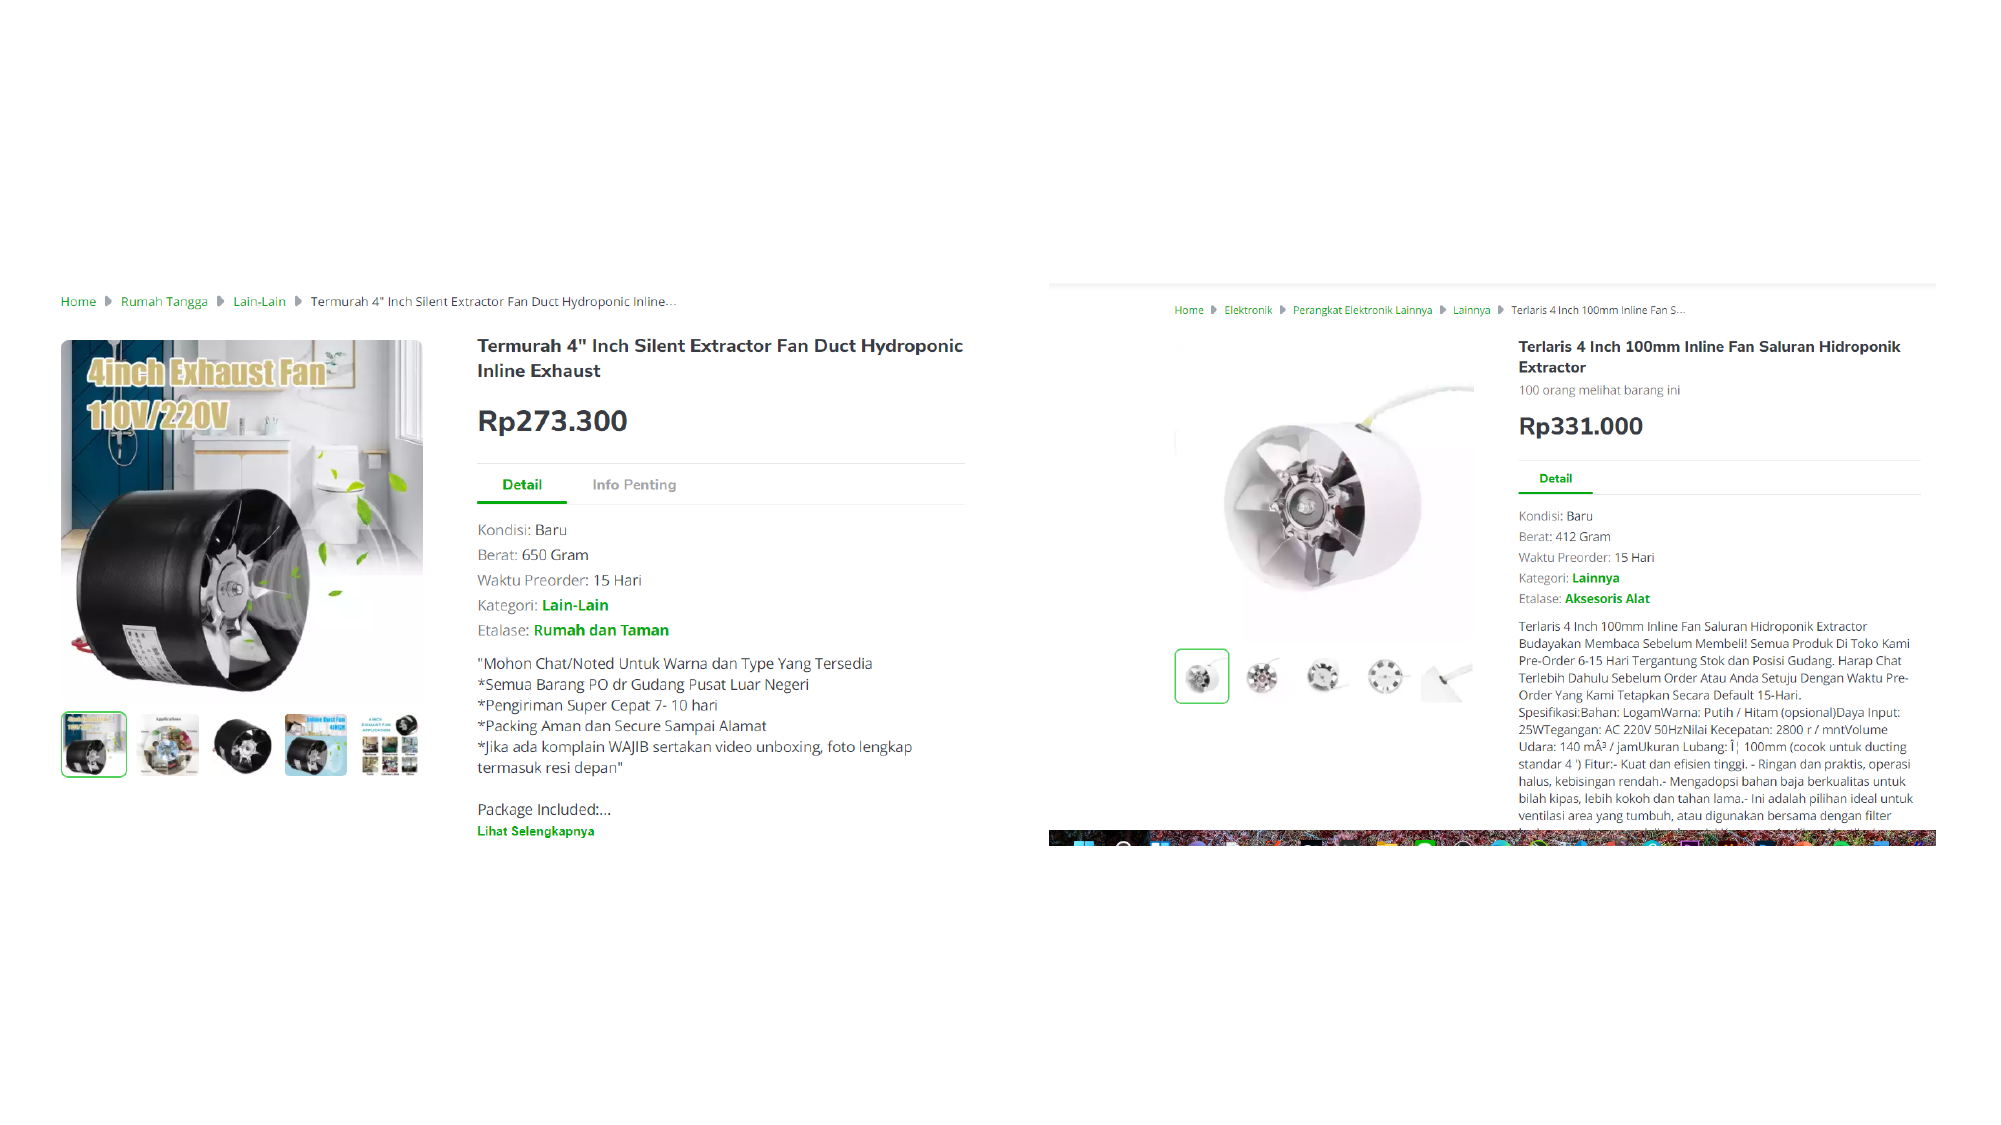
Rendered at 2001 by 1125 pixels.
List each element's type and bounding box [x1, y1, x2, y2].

picture [32, 279, 1000, 846]
picture [1049, 279, 1936, 846]
